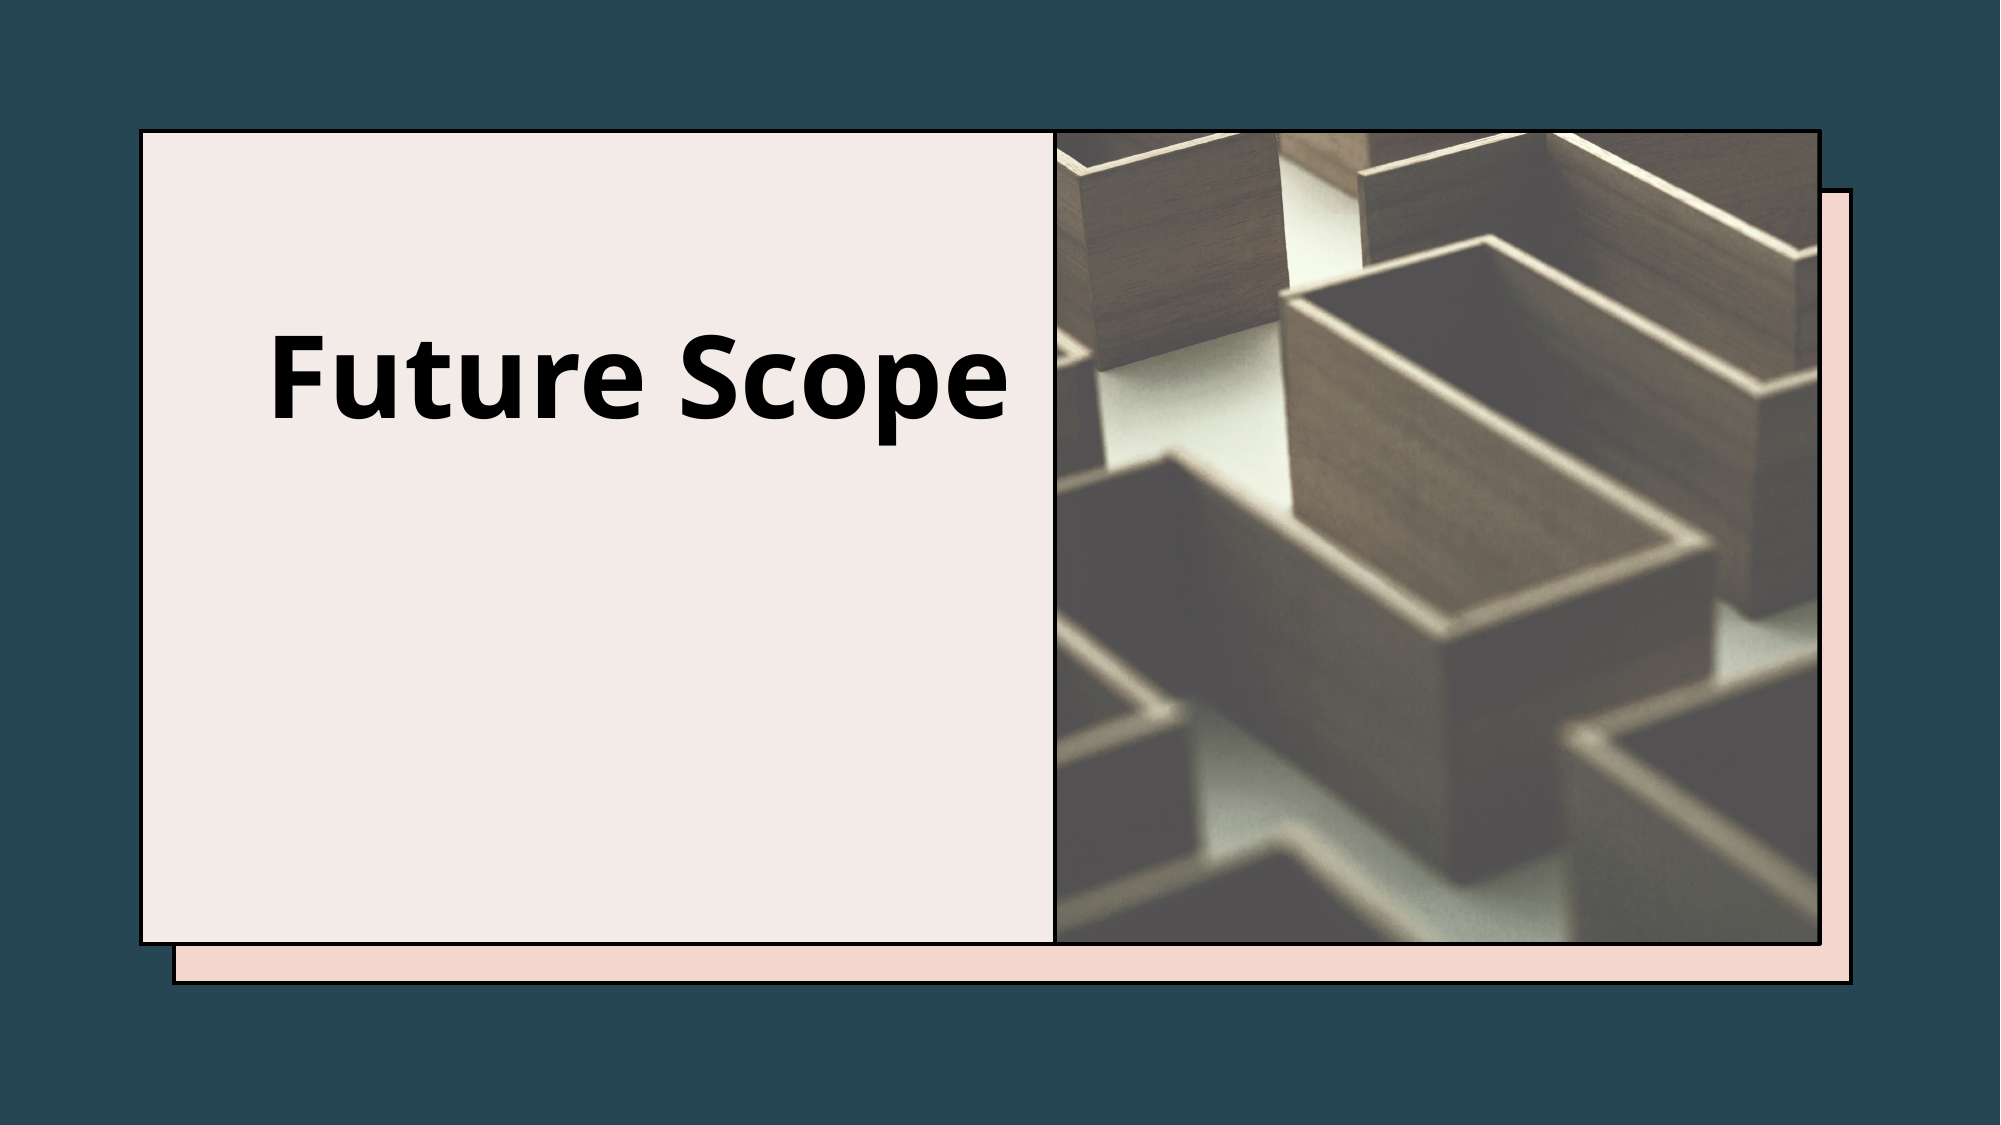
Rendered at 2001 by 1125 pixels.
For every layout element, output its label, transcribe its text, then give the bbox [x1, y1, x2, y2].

picture [1056, 133, 1818, 942]
title Future Scope [250, 311, 1050, 593]
